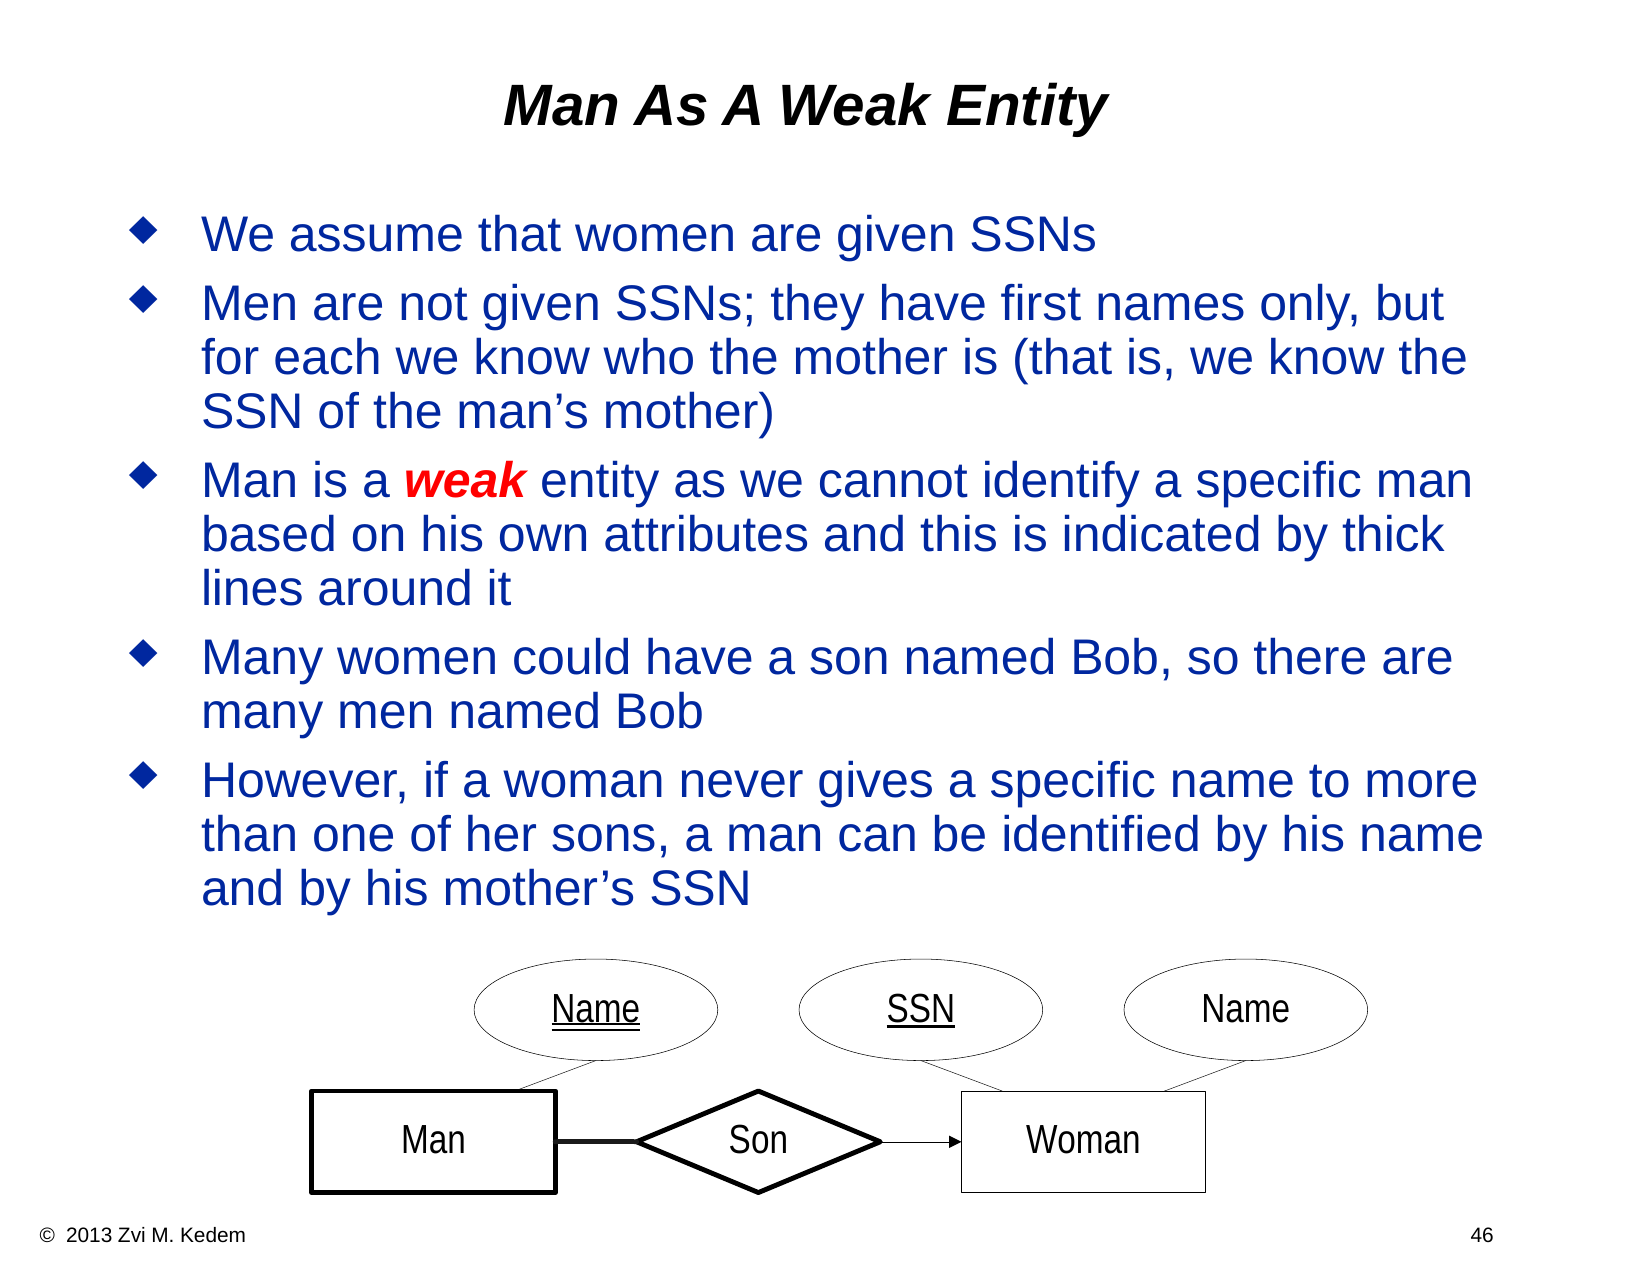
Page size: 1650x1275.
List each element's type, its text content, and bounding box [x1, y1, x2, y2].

title Man As A Weak Entity [111, 36, 1501, 176]
list We assume that women are given SSNs Men are not given SSNs; they have first names only, but for each we know who the mother is (that is, we know the SSN of the man’s mother) Man is a weak entity as we cannot identify a specific man based on his own attributes and this is indicated by thick lines around it Many women could have a son named Bob, so there are many men named Bob However, if a woman never gives a specific name to more than one of her sons, a man can be identified by his name and by his mother’s SSN [111, 199, 1513, 1201]
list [303, 955, 1371, 1201]
